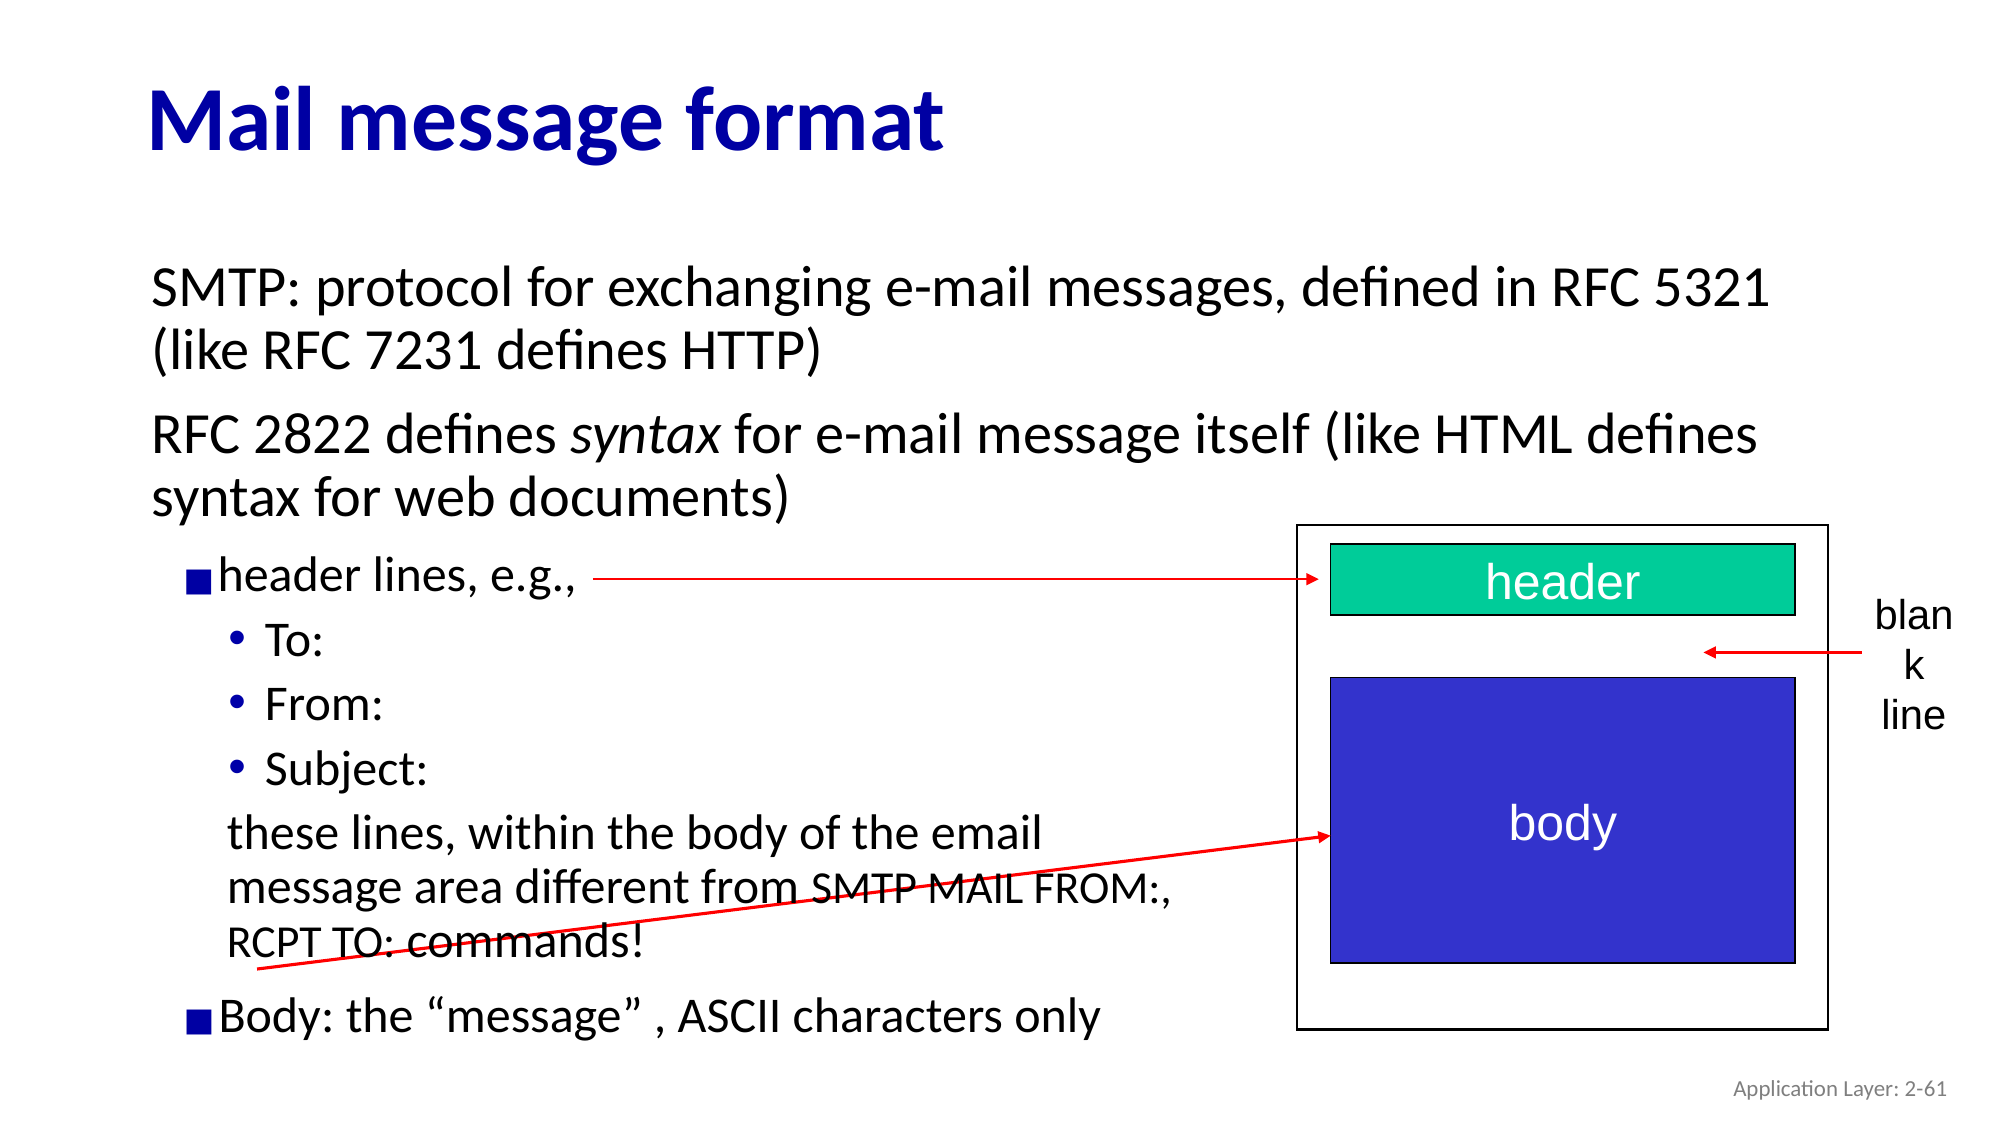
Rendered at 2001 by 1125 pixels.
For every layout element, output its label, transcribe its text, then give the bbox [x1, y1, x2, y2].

text_box blank line [1849, 580, 1979, 746]
title Mail message format [131, 47, 1856, 195]
slide_number Application Layer: 2-‹#› [1512, 1056, 1963, 1117]
text_box SMTP: protocol for exchanging e-mail messages, defined in RFC 5321 (like RFC 7231 defines HTTP) RFC 2822 defines syntax for e-mail message itself (like HTML defines syntax for web documents) [134, 249, 1890, 554]
text_box header lines, e.g., To: From: Subject: these lines, within the body of the email message area different from SMTP MAIL FROM:, RCPT TO: commands! Body: the “message” , ASCII characters only [145, 541, 1193, 1039]
text_box [1297, 525, 1829, 1030]
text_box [256, 835, 1331, 970]
